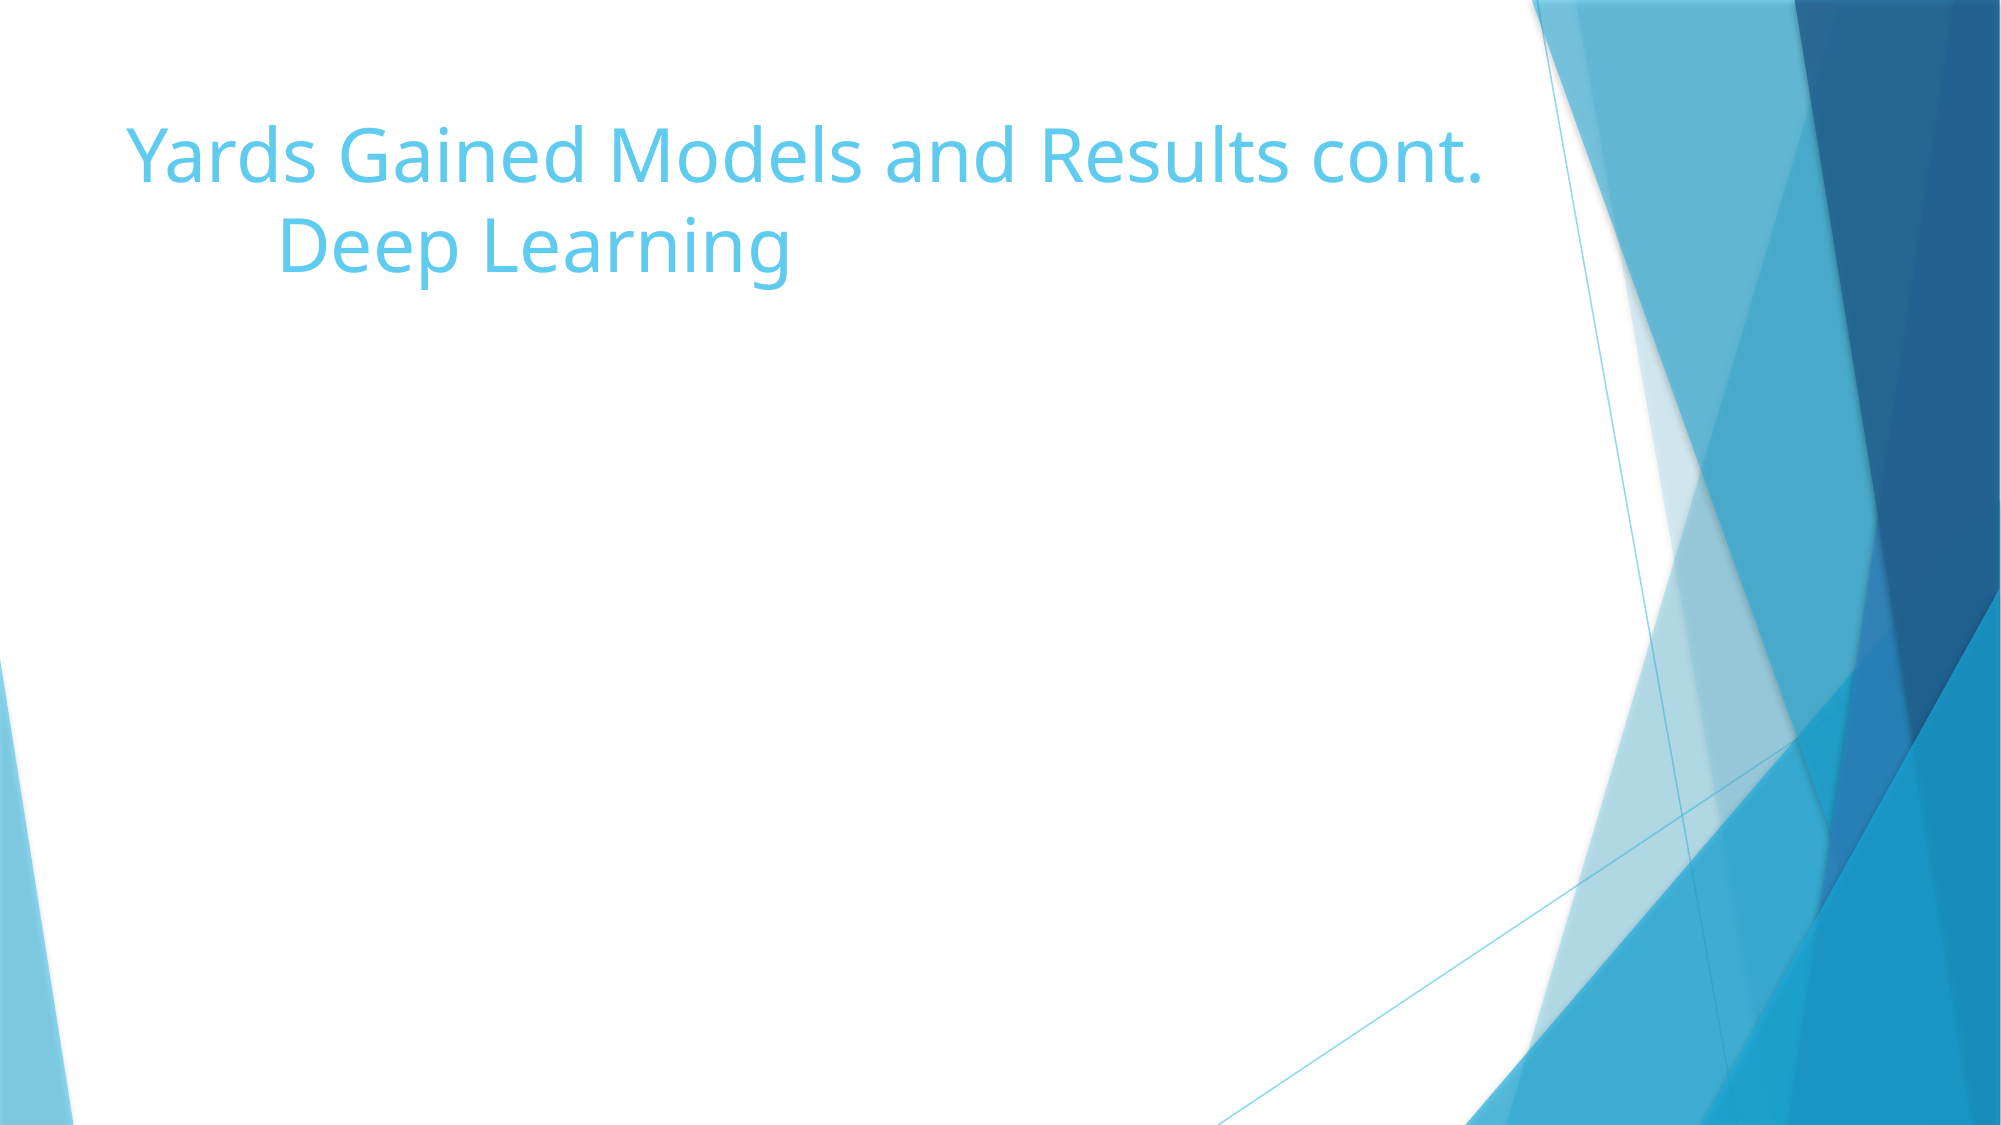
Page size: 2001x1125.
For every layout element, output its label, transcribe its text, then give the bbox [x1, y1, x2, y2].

title Yards Gained Models and Results cont. Deep Learning [111, 99, 1522, 317]
